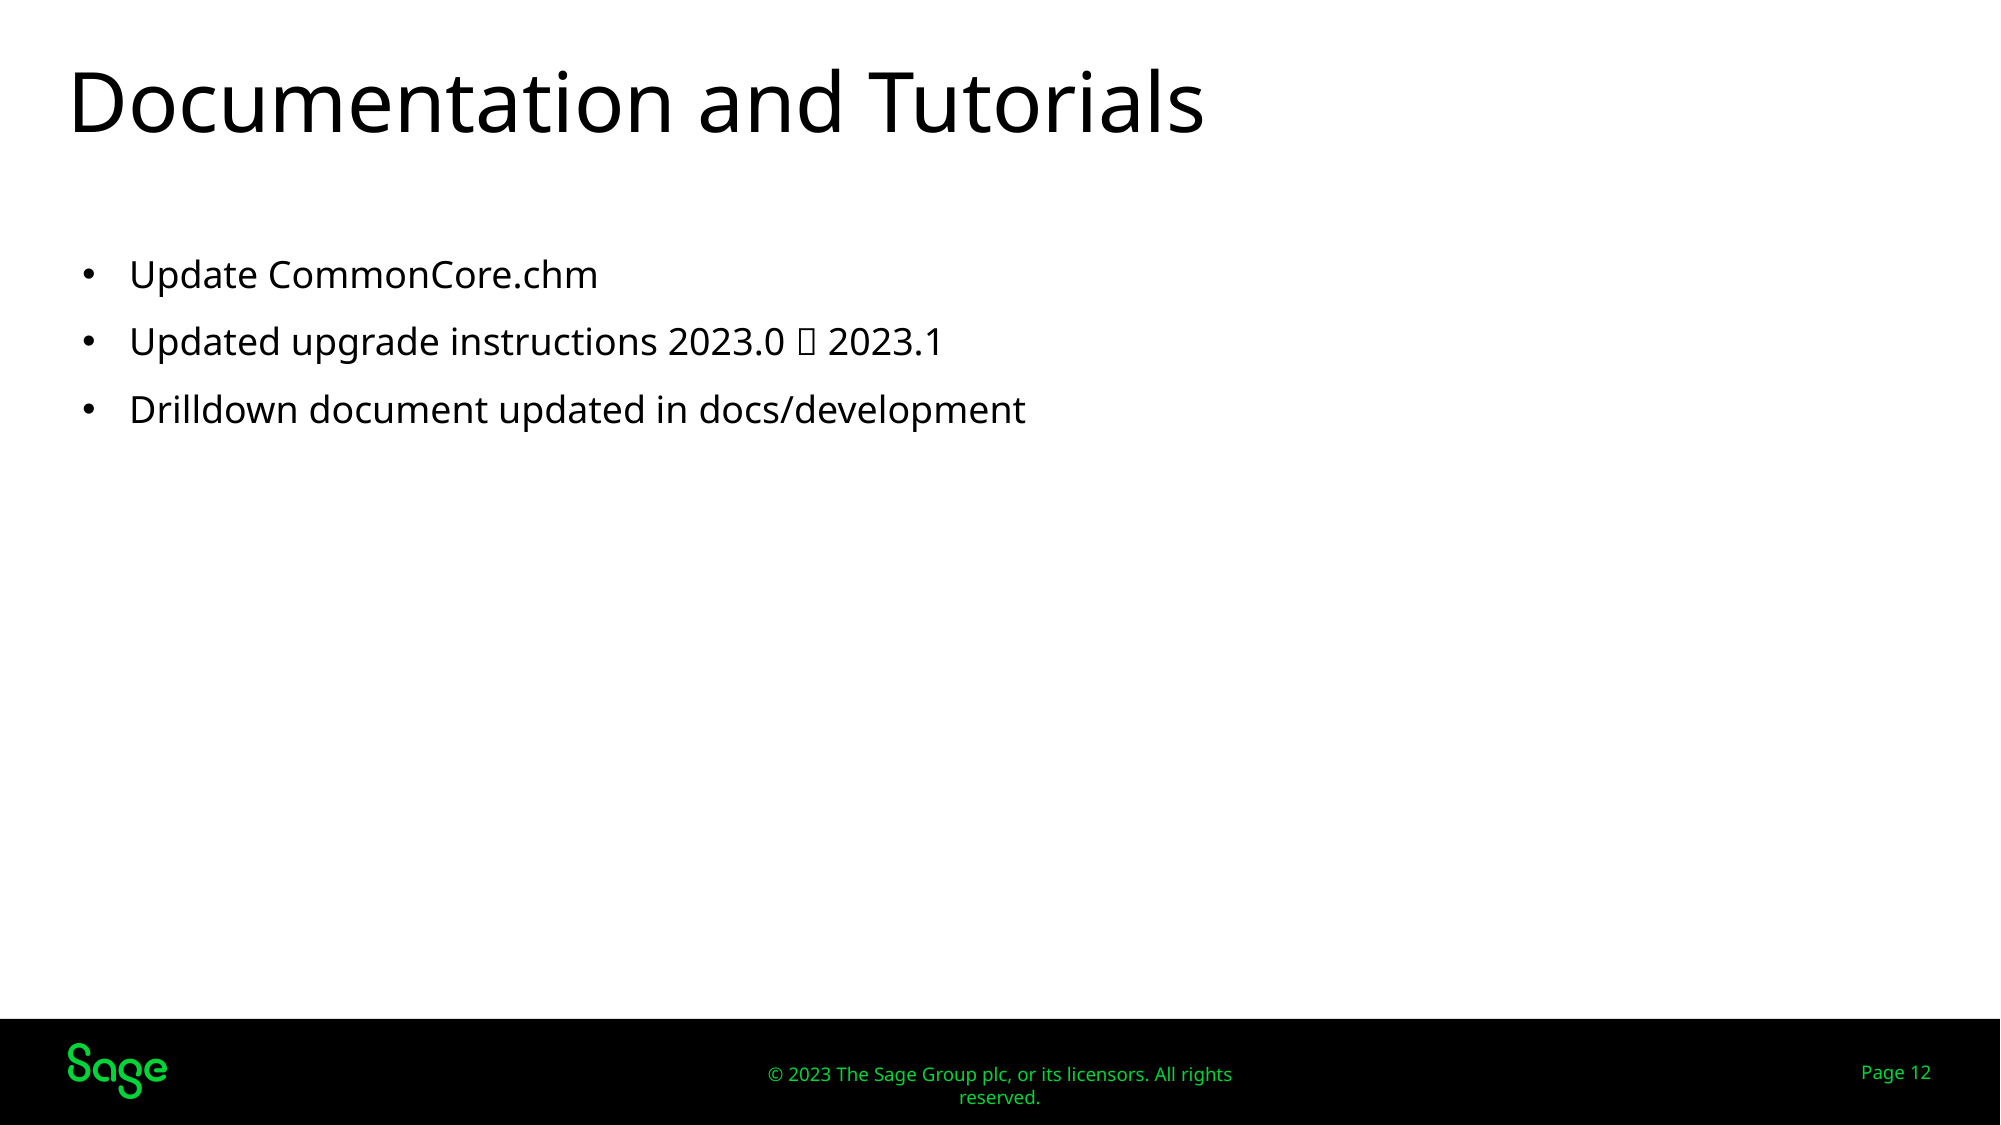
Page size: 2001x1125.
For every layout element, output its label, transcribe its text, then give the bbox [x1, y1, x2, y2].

slide_number Page 12 [1809, 1043, 1947, 1104]
picture [68, 1043, 167, 1099]
title Documentation and Tutorials [67, 49, 1930, 147]
text_box Update CommonCore.chm Updated upgrade instructions 2023.0  2023.1 Drilldown document updated in docs/development [67, 220, 1777, 506]
